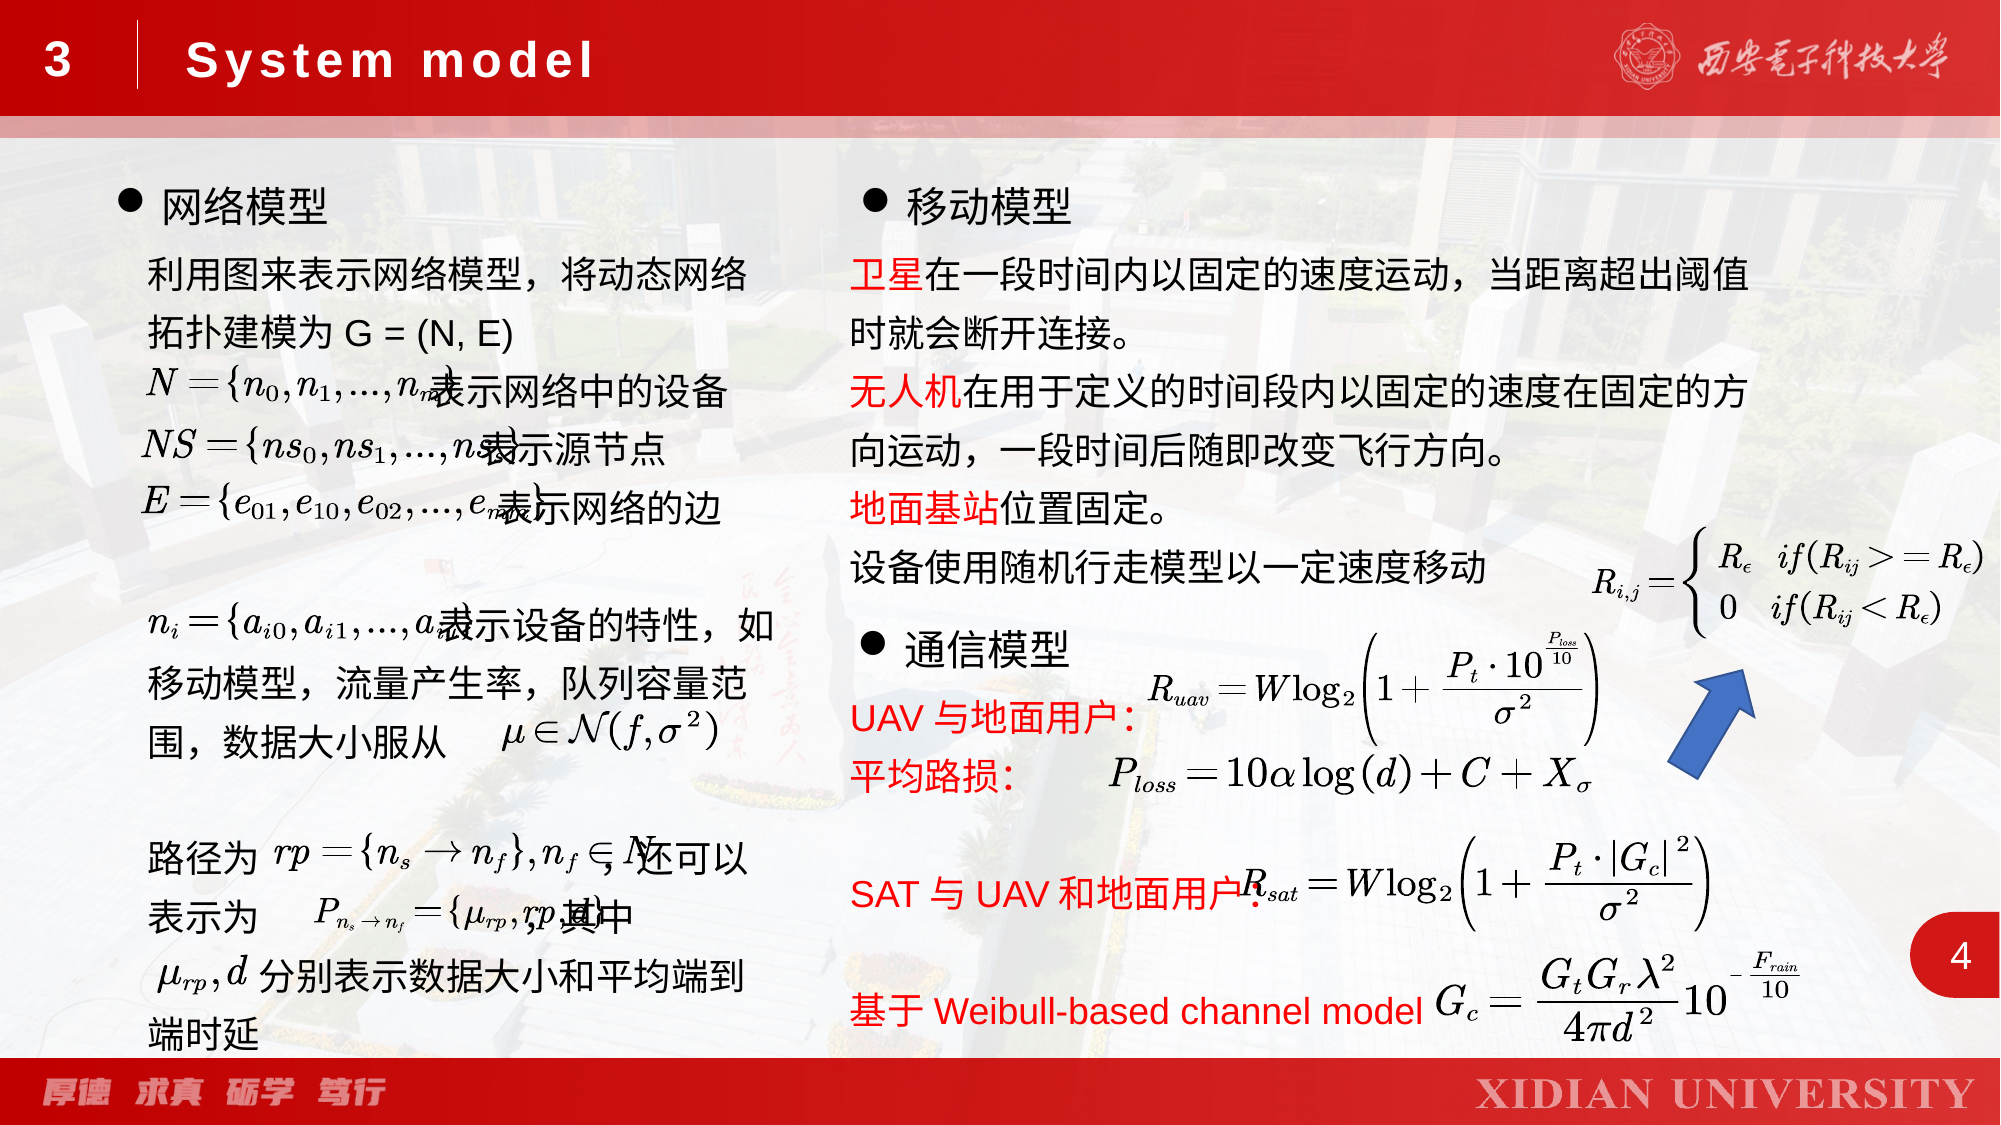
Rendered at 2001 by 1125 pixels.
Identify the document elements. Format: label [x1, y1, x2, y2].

text_box [1588, 516, 1999, 652]
text_box [1235, 826, 1717, 945]
text_box [1143, 623, 1605, 759]
text_box [1431, 942, 1809, 1062]
text_box [137, 354, 725, 1006]
text_box [21, 22, 1975, 1125]
text_box [0, 0, 2000, 1125]
text_box [1104, 743, 1600, 808]
